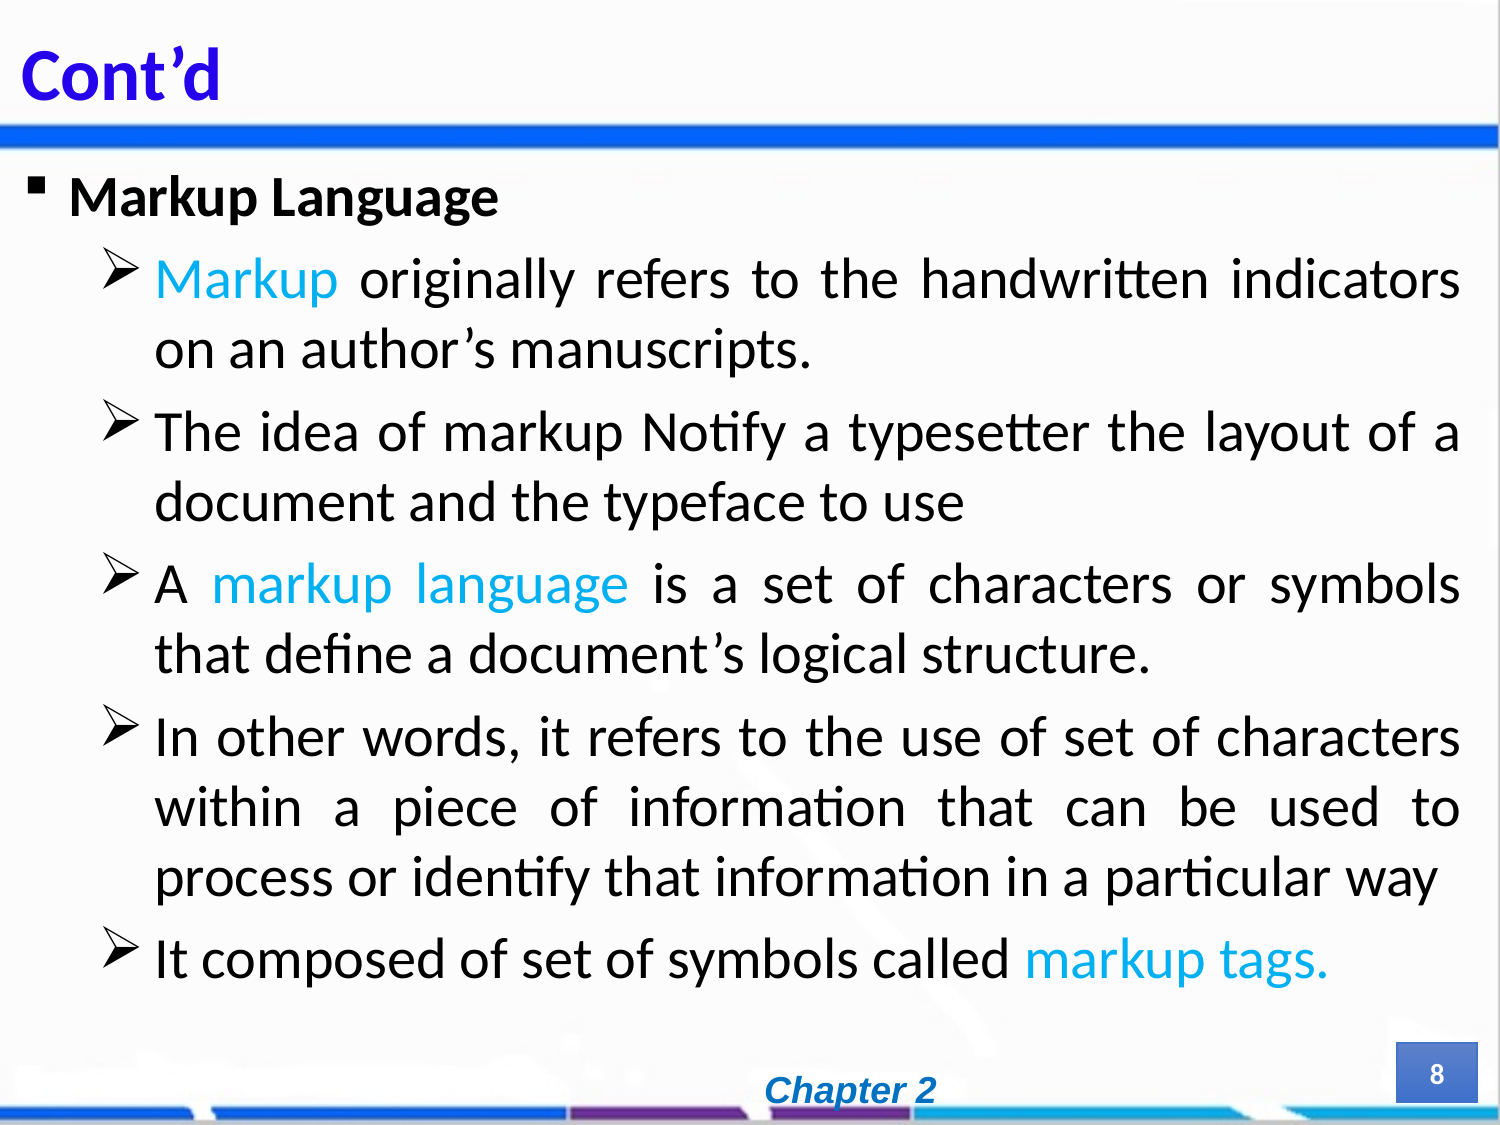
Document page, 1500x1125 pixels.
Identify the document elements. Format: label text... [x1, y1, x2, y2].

footer Chapter 2 [663, 1058, 1039, 1119]
list Markup Language Markup originally refers to the handwritten indicators on an author’s manuscripts. The idea of markup Notify a typesetter the layout of a document and the typeface to use A markup language is a set of characters or symbols that define a document’s logical structure. In other words, it refers to the use of set of characters within a piece of information that can be used to process or identify that information in a particular way It composed of set of symbols called markup tags. [8, 150, 1478, 1058]
picture [0, 0, 1500, 1125]
slide_number 8 [1396, 1042, 1478, 1103]
title Cont’d [5, 25, 1331, 128]
